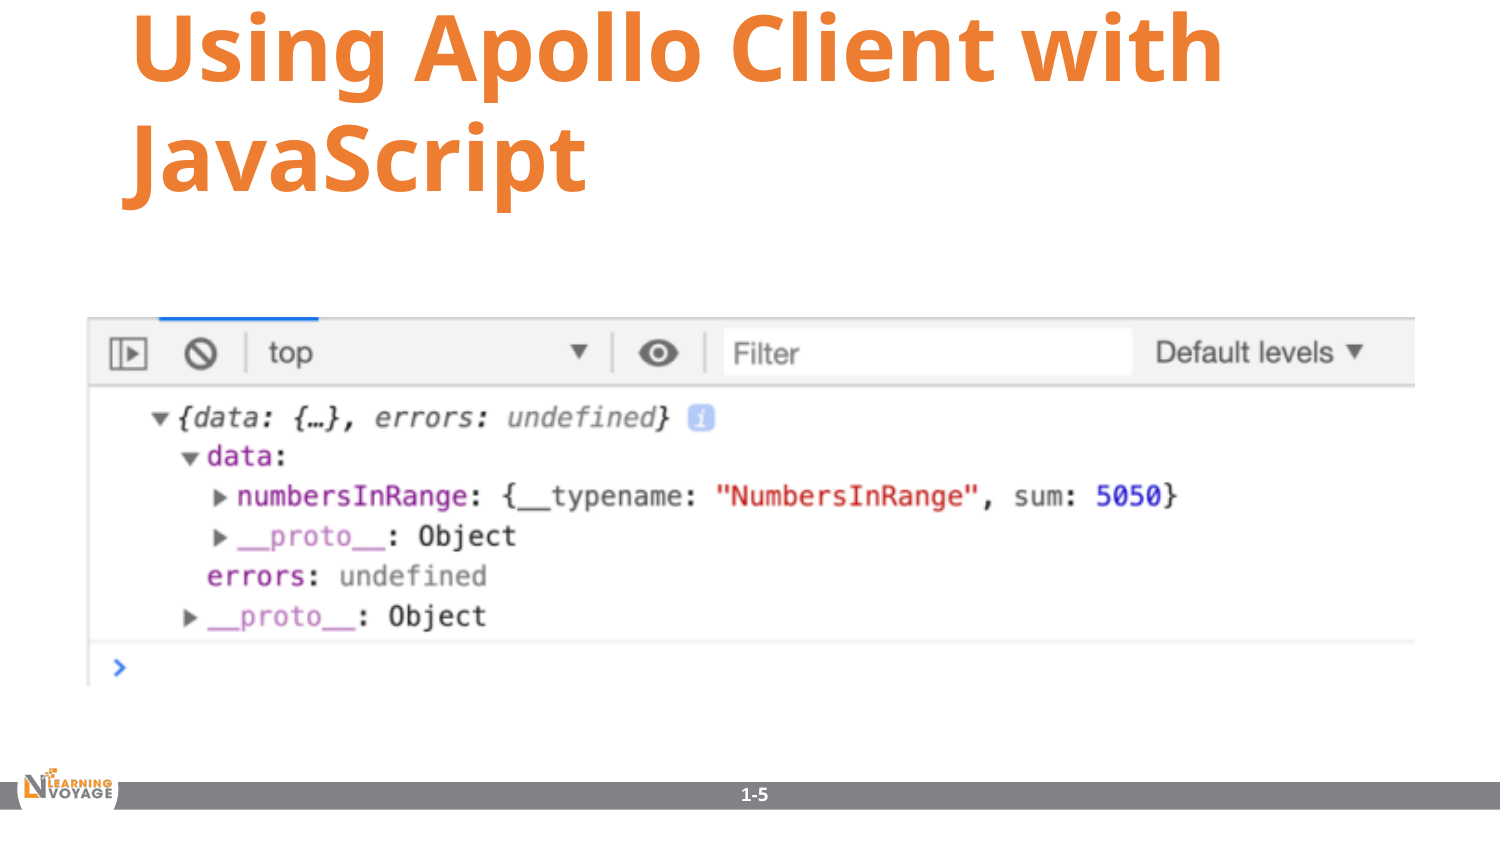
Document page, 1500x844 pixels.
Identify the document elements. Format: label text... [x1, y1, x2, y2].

picture [0, 706, 144, 844]
slide_number 1-5 [692, 770, 784, 821]
picture [85, 317, 1415, 686]
text_box Using Apollo Client with JavaScript [114, 42, 1465, 158]
